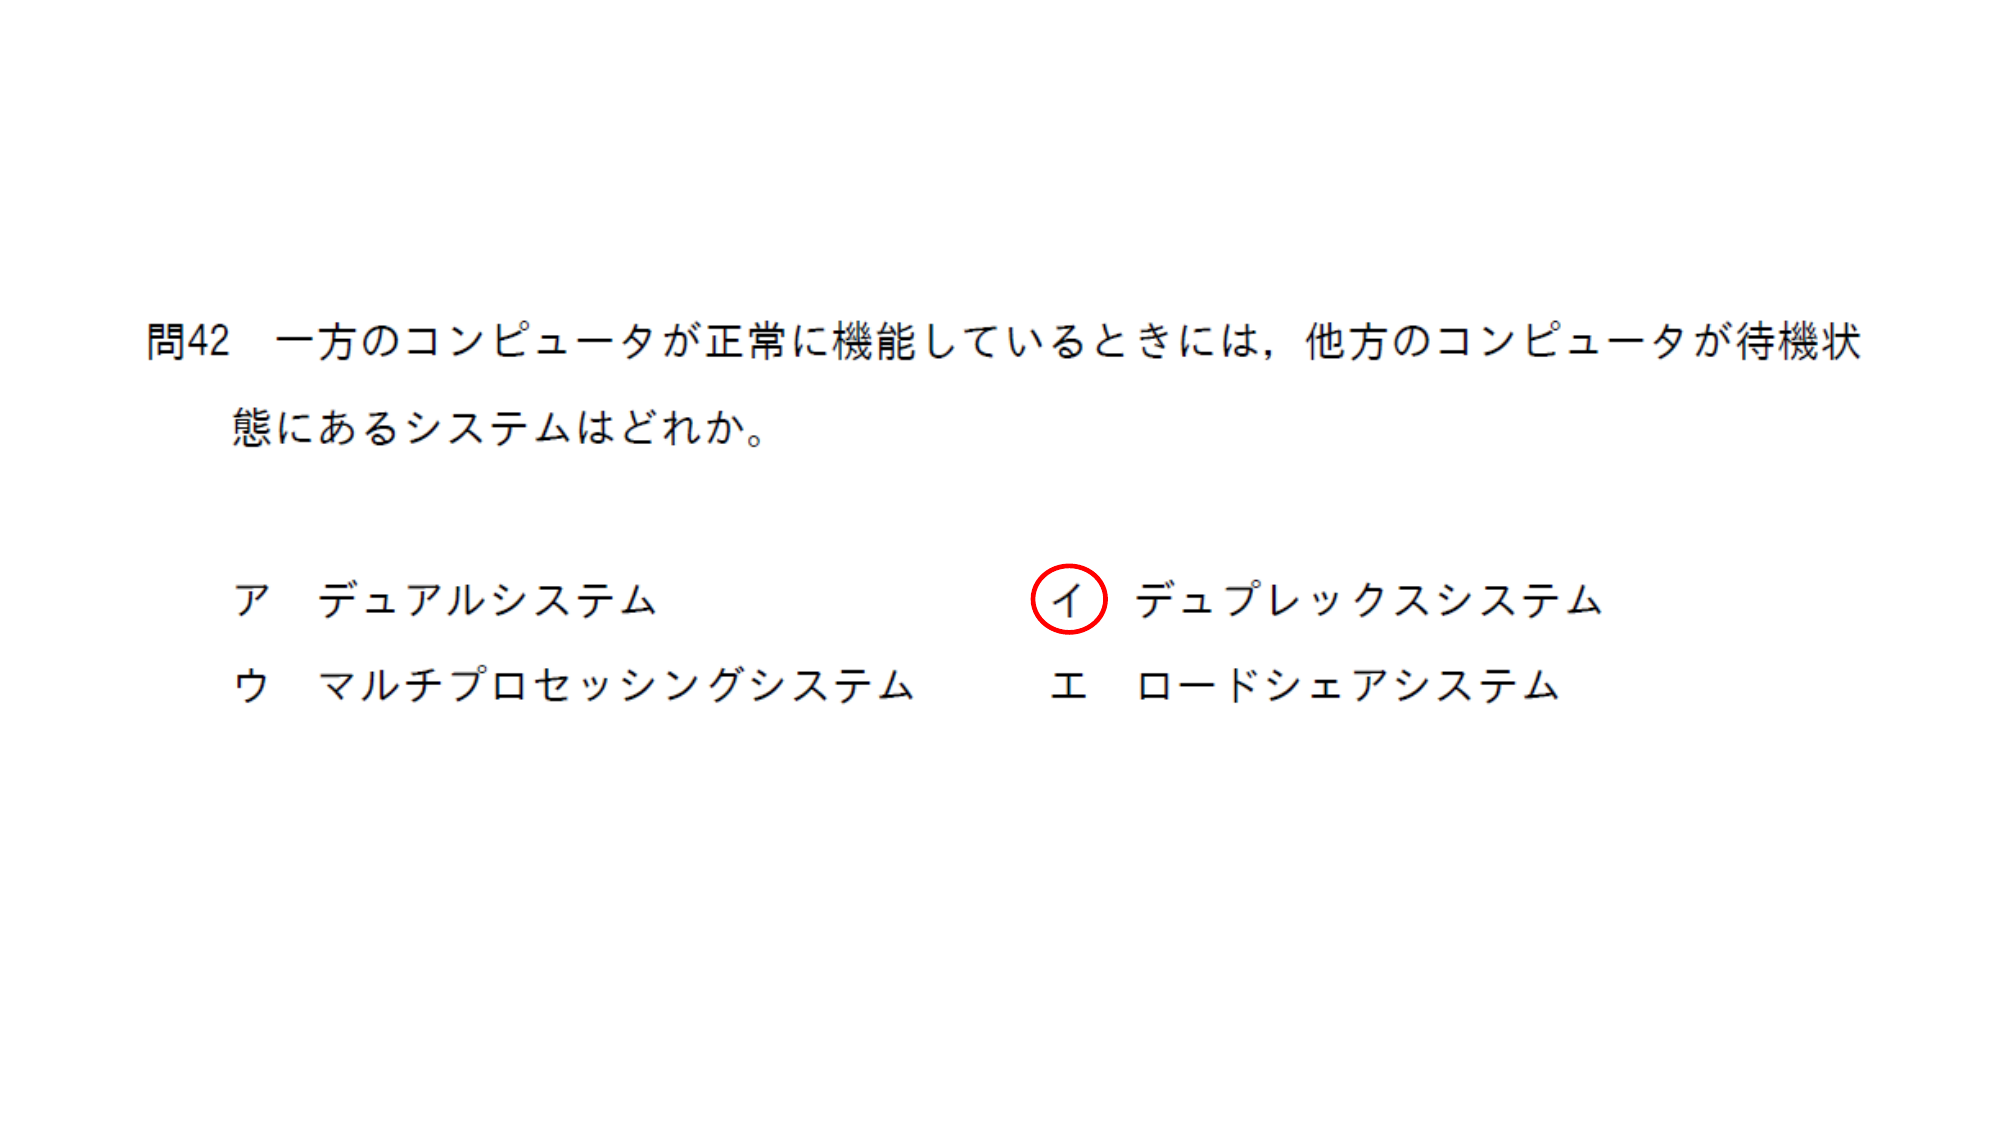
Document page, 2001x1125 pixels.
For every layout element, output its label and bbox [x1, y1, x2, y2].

picture [128, 298, 1872, 749]
